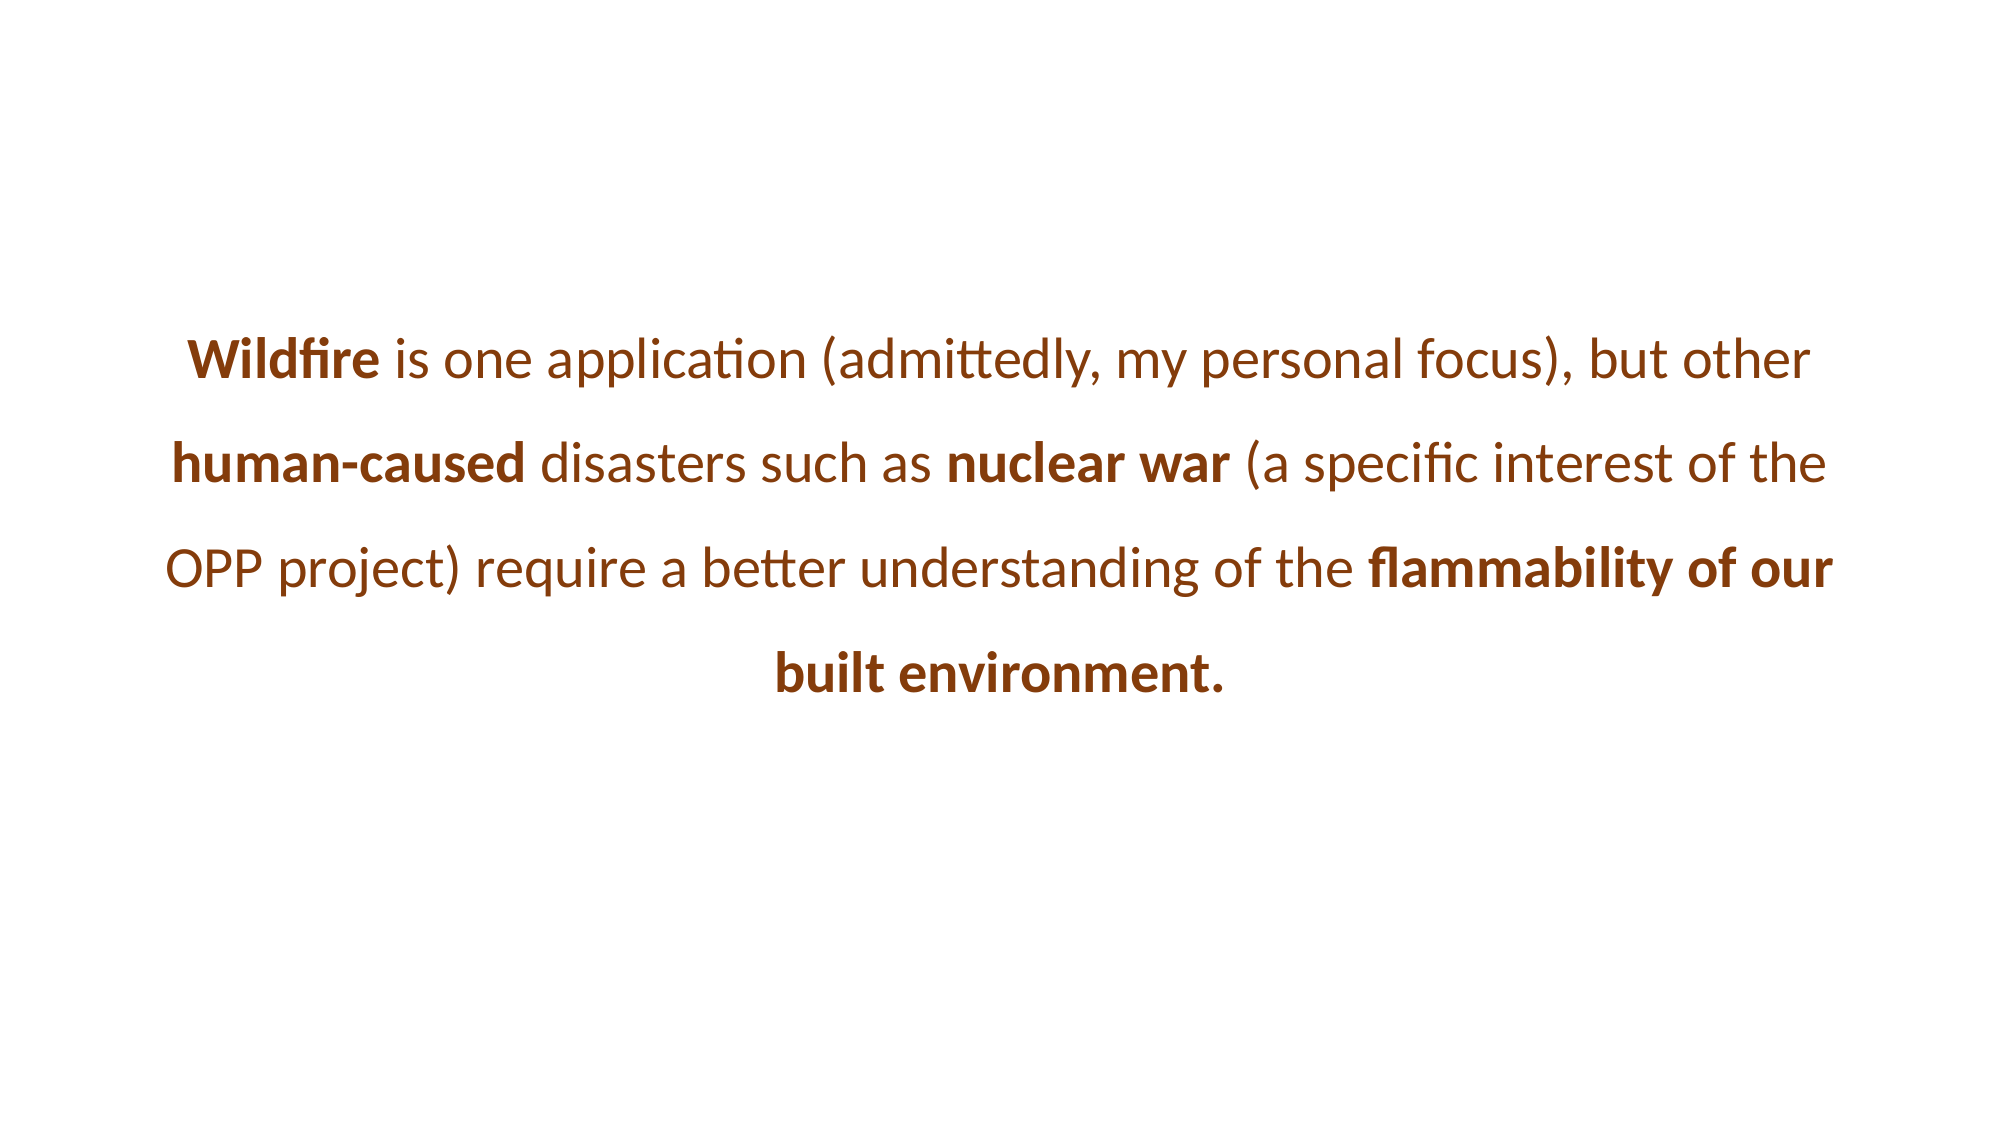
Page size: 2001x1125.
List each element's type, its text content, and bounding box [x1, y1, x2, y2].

list Wildfire is one application (admittedly, my personal focus), but other human-caused disasters such as nuclear war (a specific interest of the OPP project) require a better understanding of the flammability of our built environment. [137, 277, 1863, 848]
